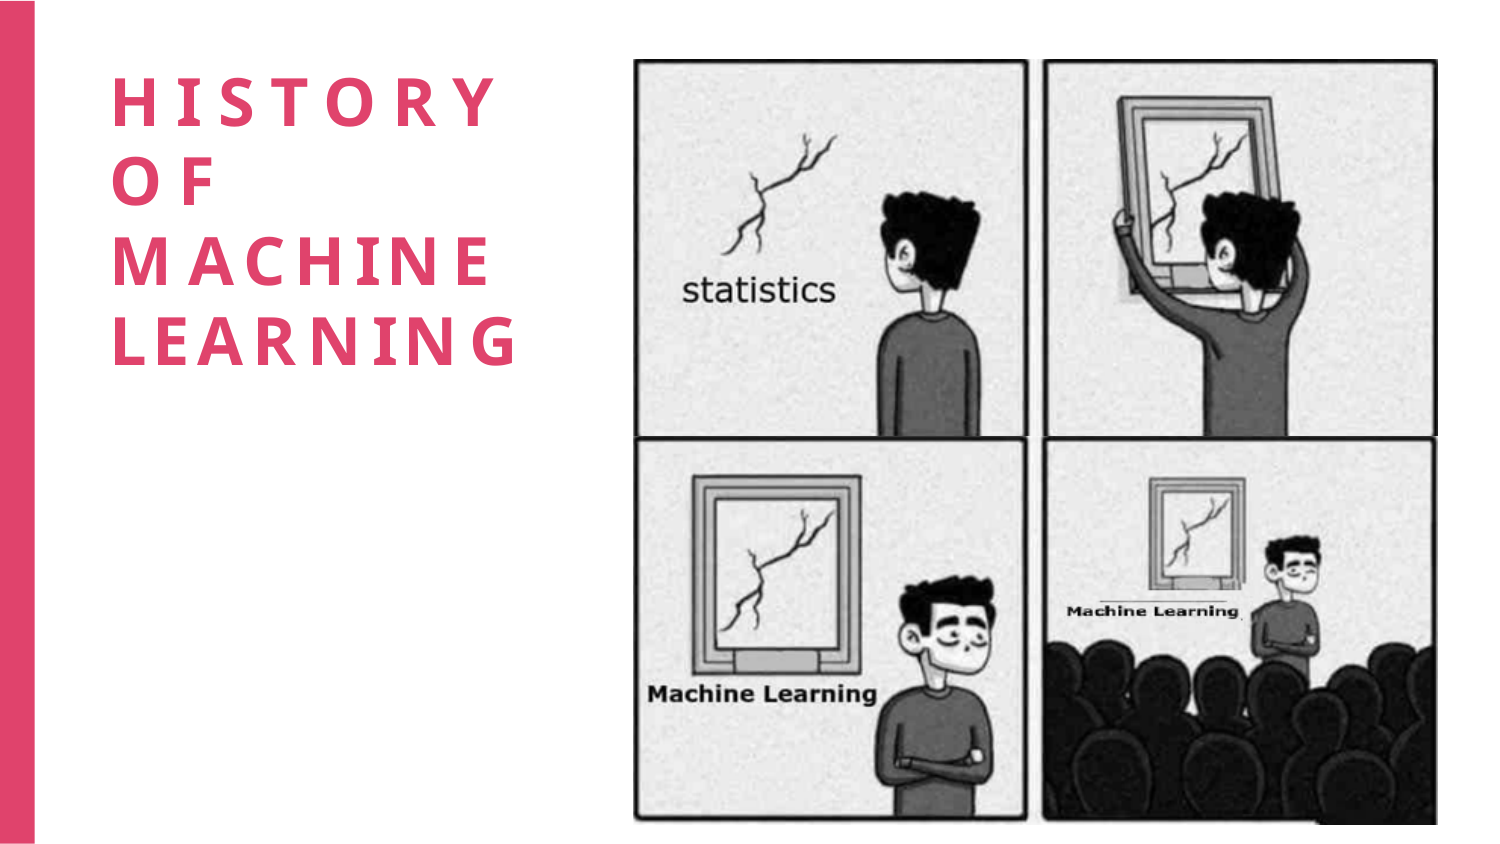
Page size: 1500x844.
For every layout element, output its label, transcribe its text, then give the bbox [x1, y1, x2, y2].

picture [633, 59, 1438, 825]
text_box HISTORY OF MACHINE LEARNING [107, 59, 631, 380]
